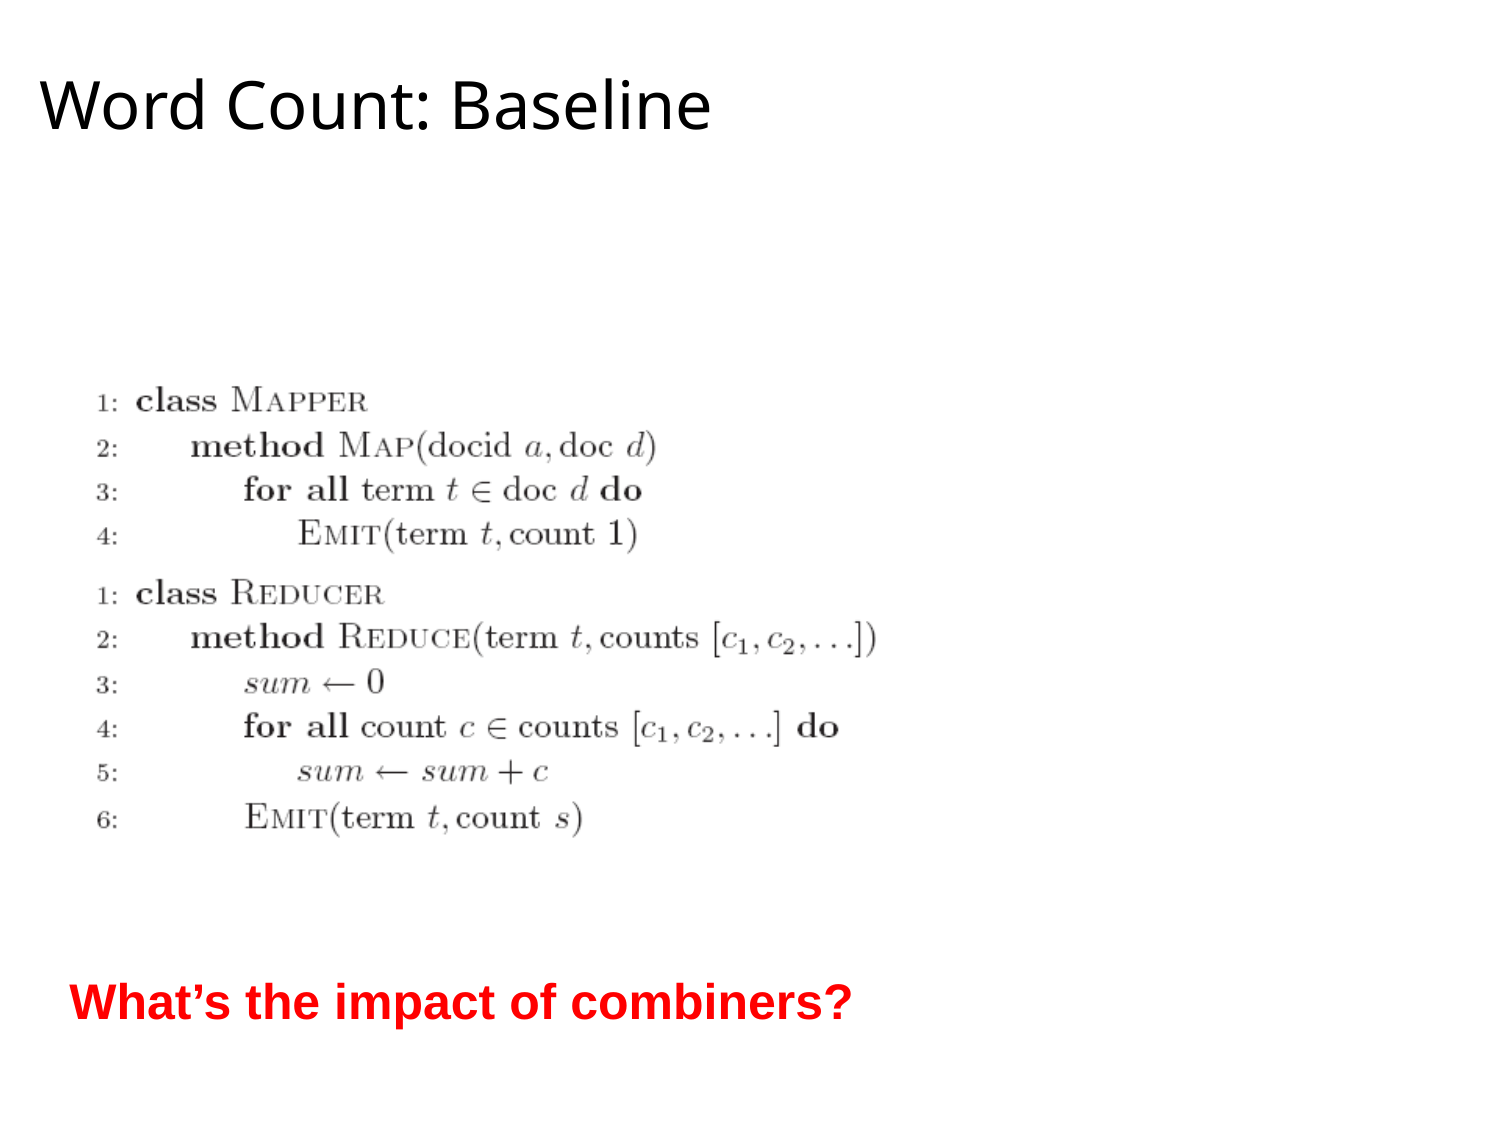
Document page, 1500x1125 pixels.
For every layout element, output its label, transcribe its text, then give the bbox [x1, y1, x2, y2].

text_box What’s the impact of combiners? [54, 962, 869, 1038]
title Word Count: Baseline [24, 18, 1451, 188]
picture [89, 374, 891, 841]
